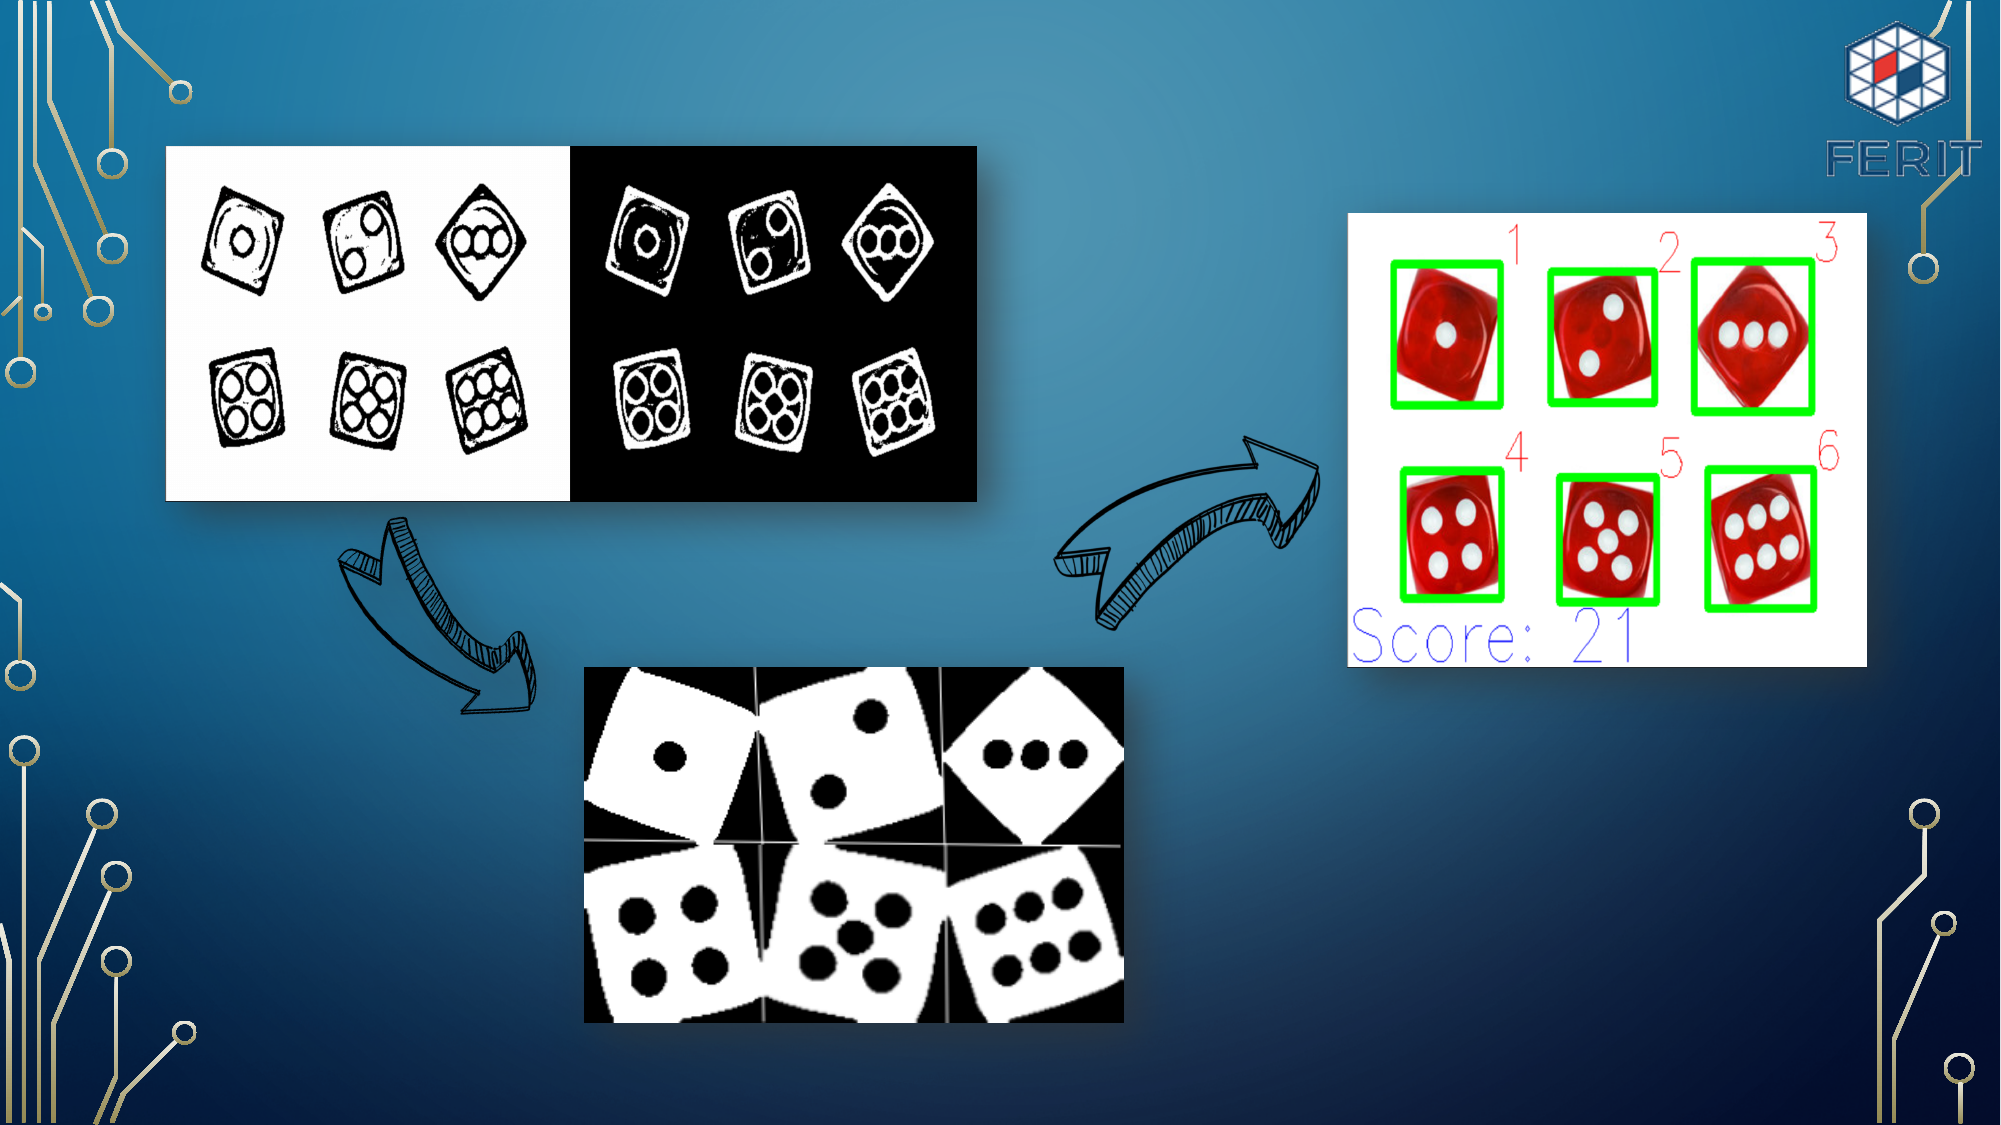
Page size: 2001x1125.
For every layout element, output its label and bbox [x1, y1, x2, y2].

picture [165, 146, 1867, 1023]
picture [1811, 16, 1986, 187]
